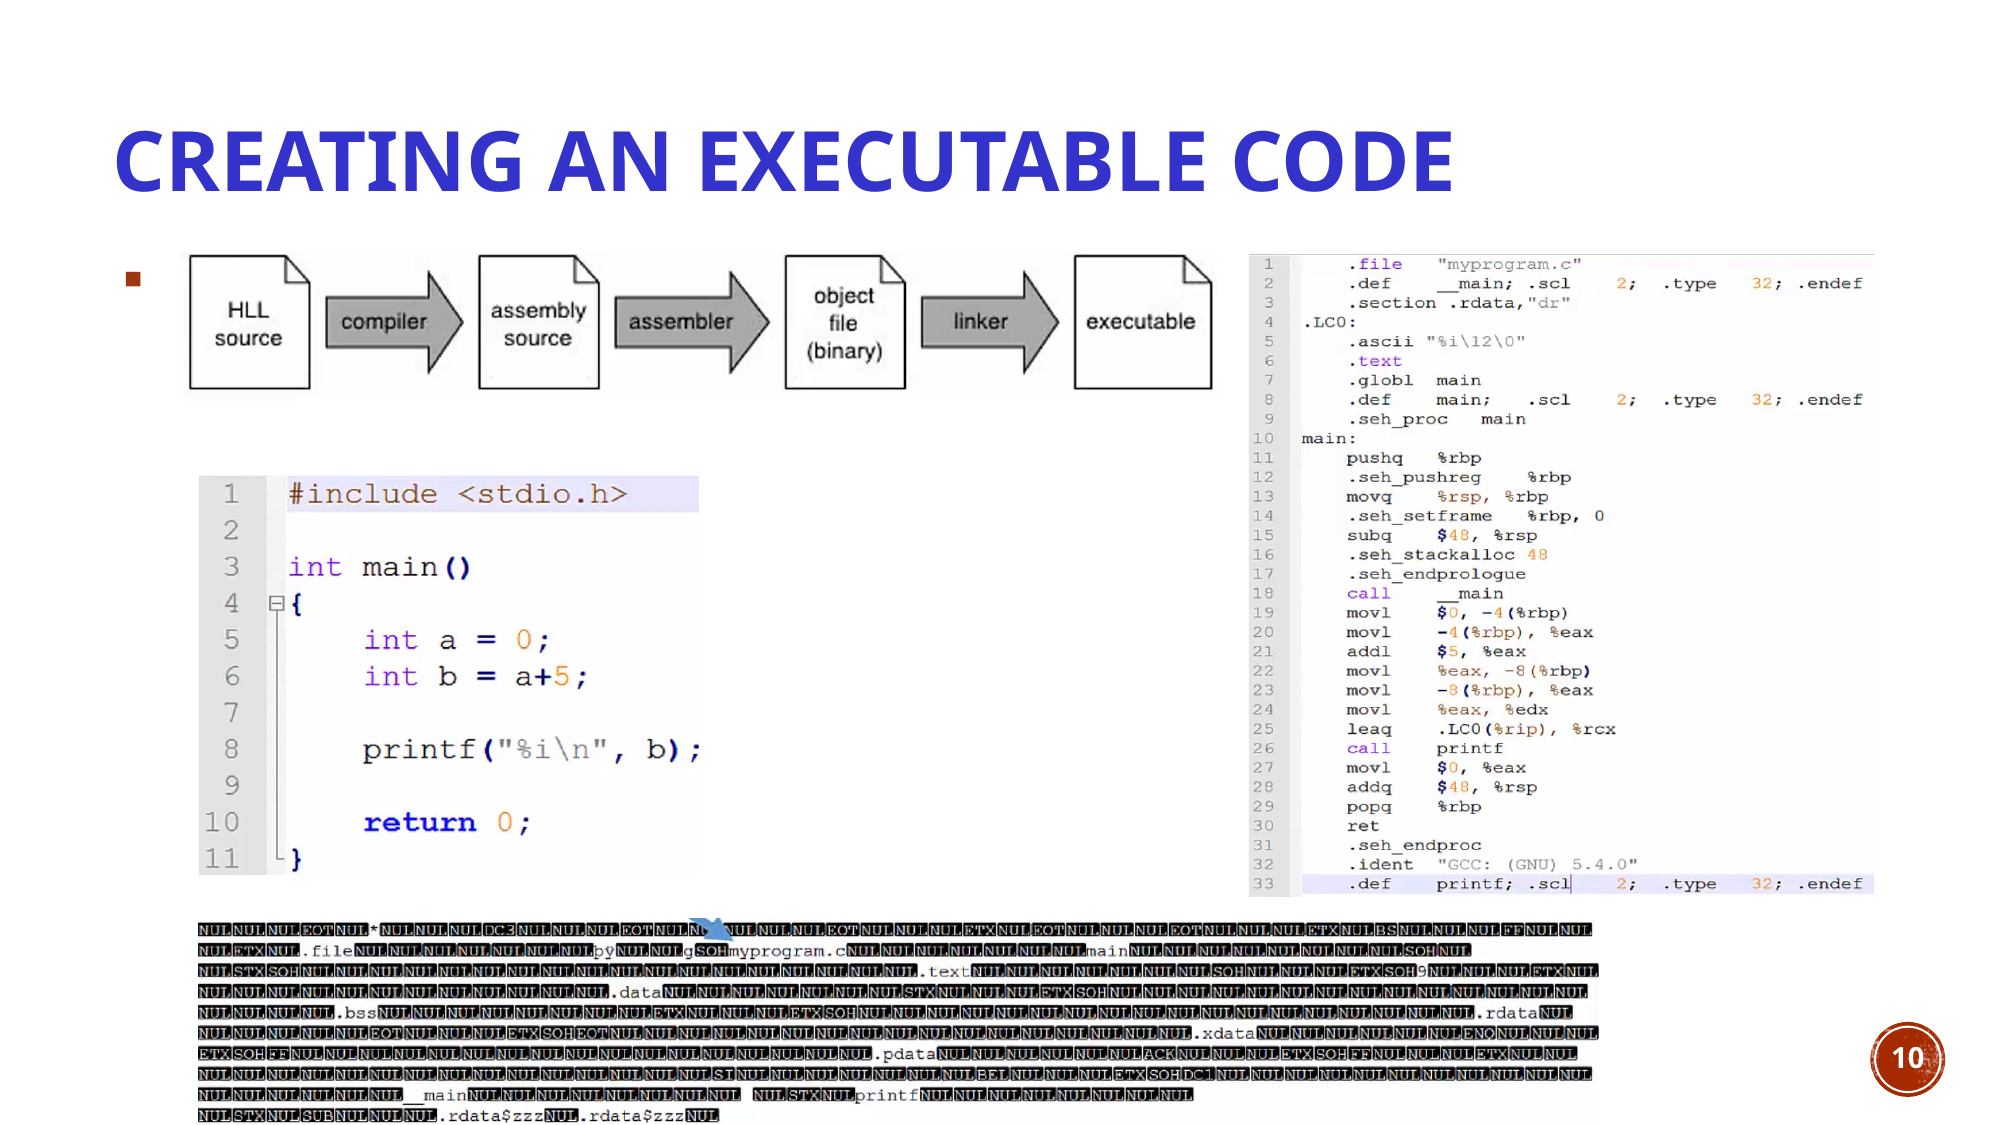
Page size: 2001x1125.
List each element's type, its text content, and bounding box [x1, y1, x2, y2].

slide_number 10 [1855, 1028, 1961, 1089]
picture [1248, 254, 1874, 897]
picture [198, 918, 1599, 1125]
title Creating an executable code [97, 79, 1905, 250]
list Q [97, 250, 1905, 1089]
picture [180, 252, 1218, 402]
picture [198, 474, 699, 875]
